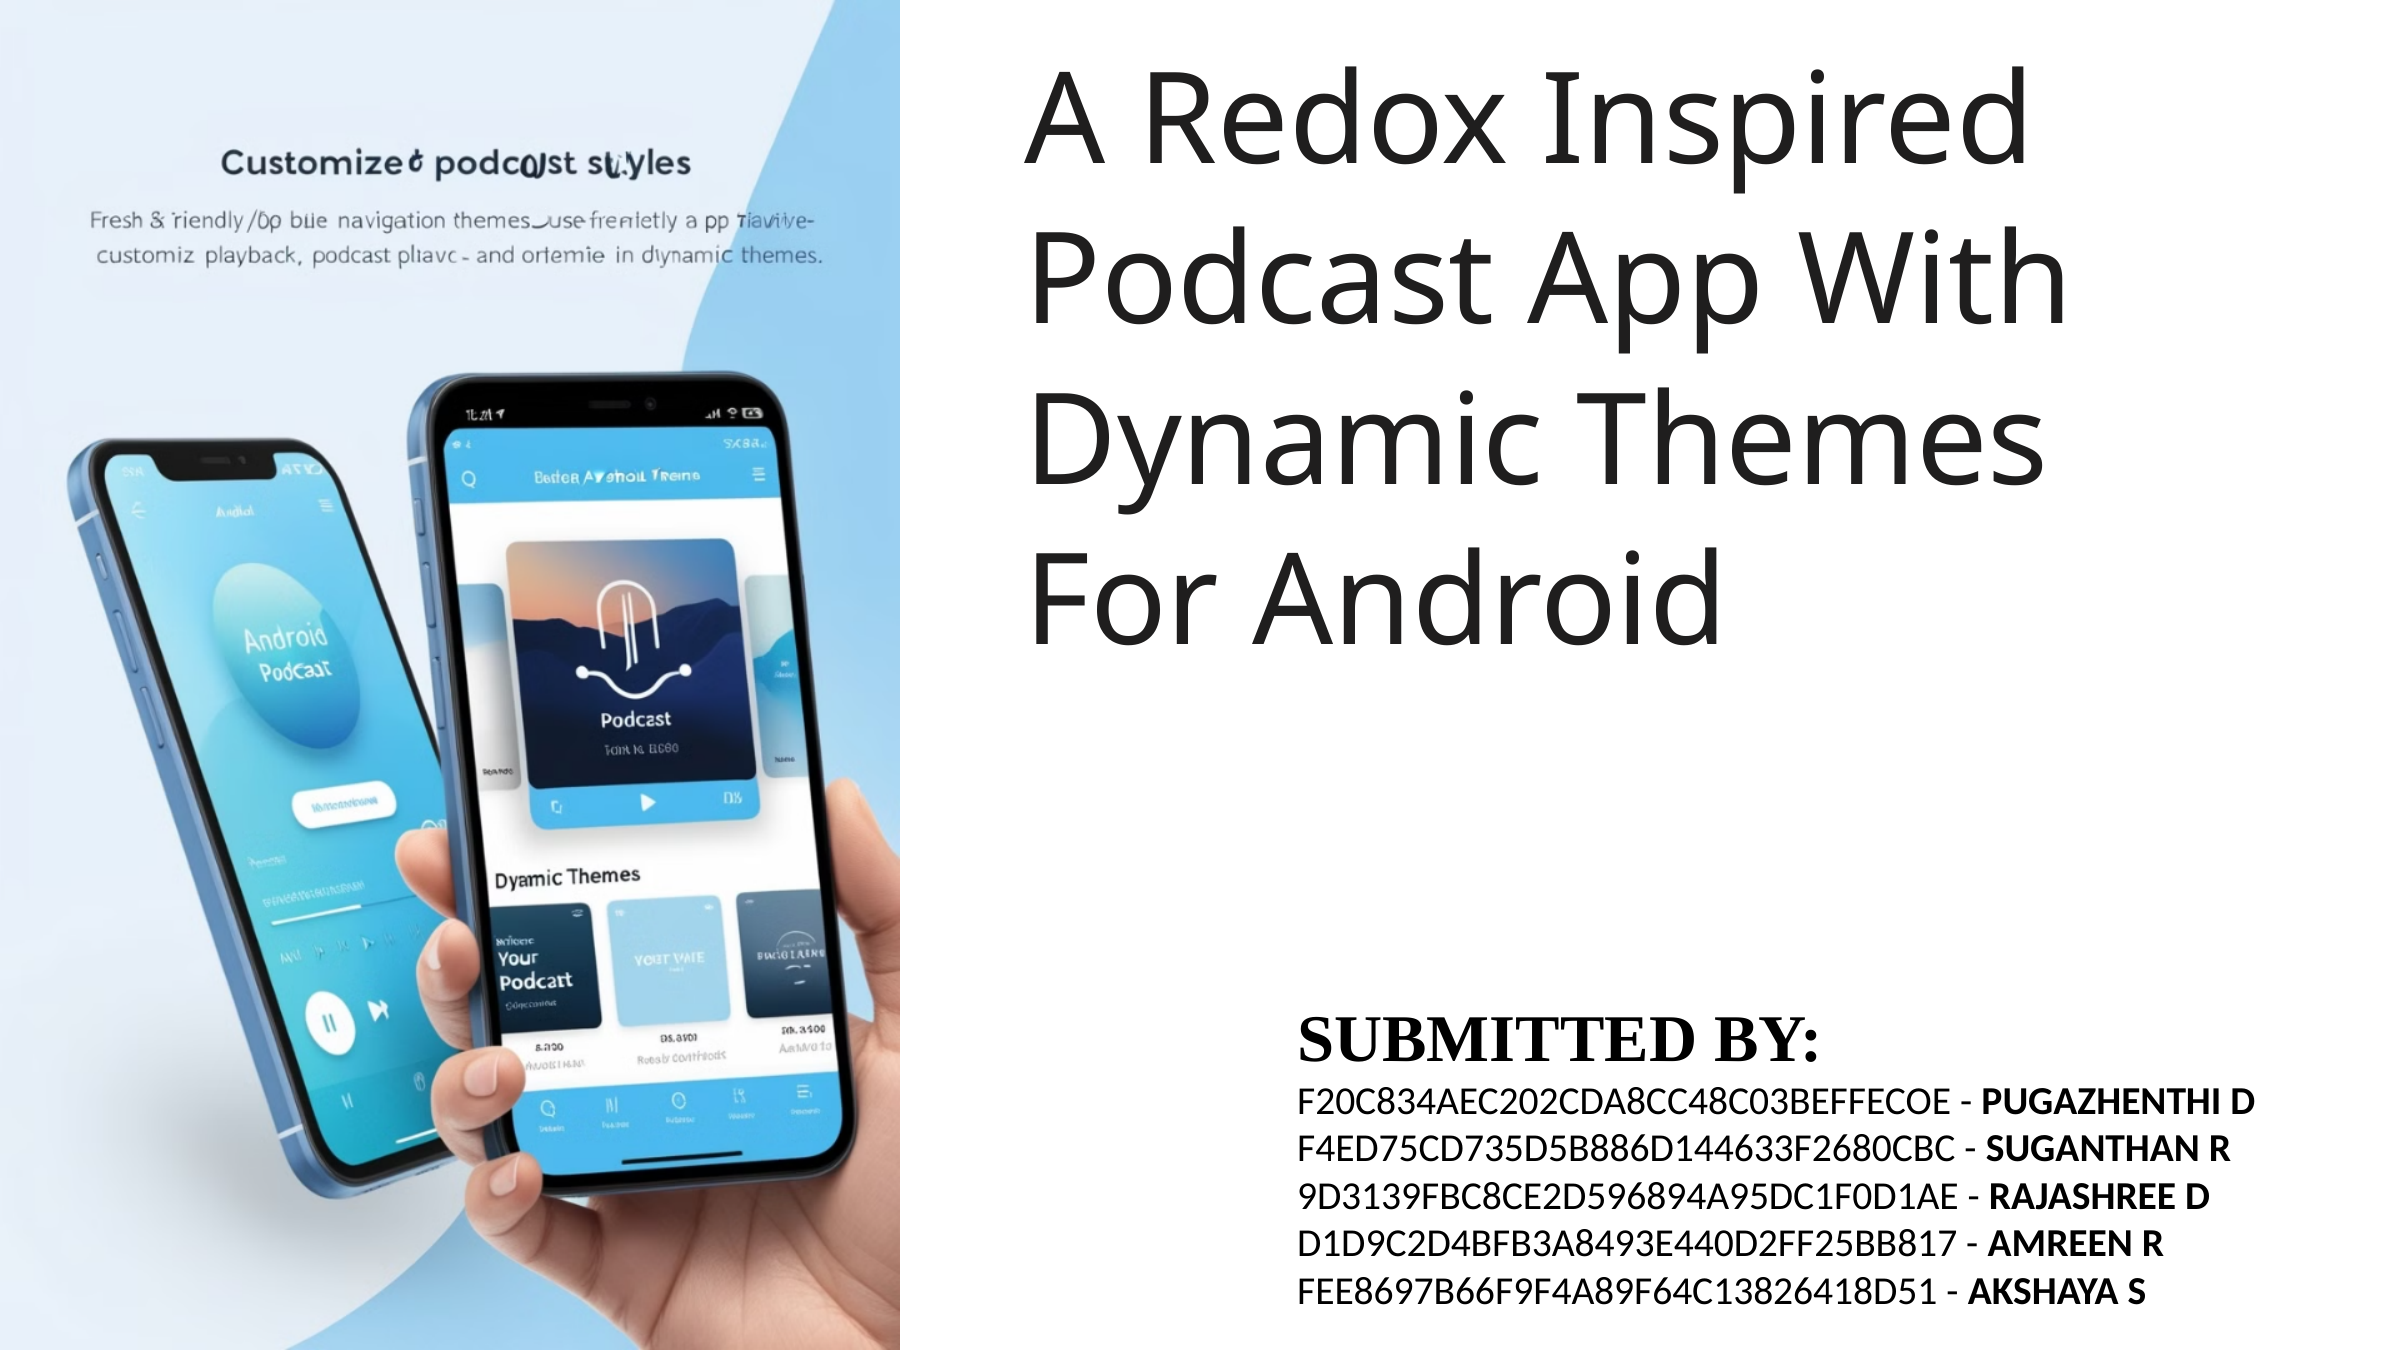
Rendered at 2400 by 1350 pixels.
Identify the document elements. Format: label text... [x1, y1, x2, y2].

text_box A Redox Inspired Podcast App With Dynamic Themes For Android [1024, 28, 2276, 674]
picture [0, 0, 901, 1350]
text_box SUBMITTED BY: F20C834AEC202CDA8CC48C03BEFFECOE - PUGAZHENTHI D F4ED75CD735D5B886D144633F2680CBC - SUGANTHAN R 9D3139FBC8CE2D596894A95DC1F0D1AE - RAJASHREE D D1D9C2D4BFB3A8493E440D2FF25BB817 - AMREEN R FEE8697B66F9F4A89F64C13826418D51 - AKSHAYA S [1282, 987, 2400, 1320]
